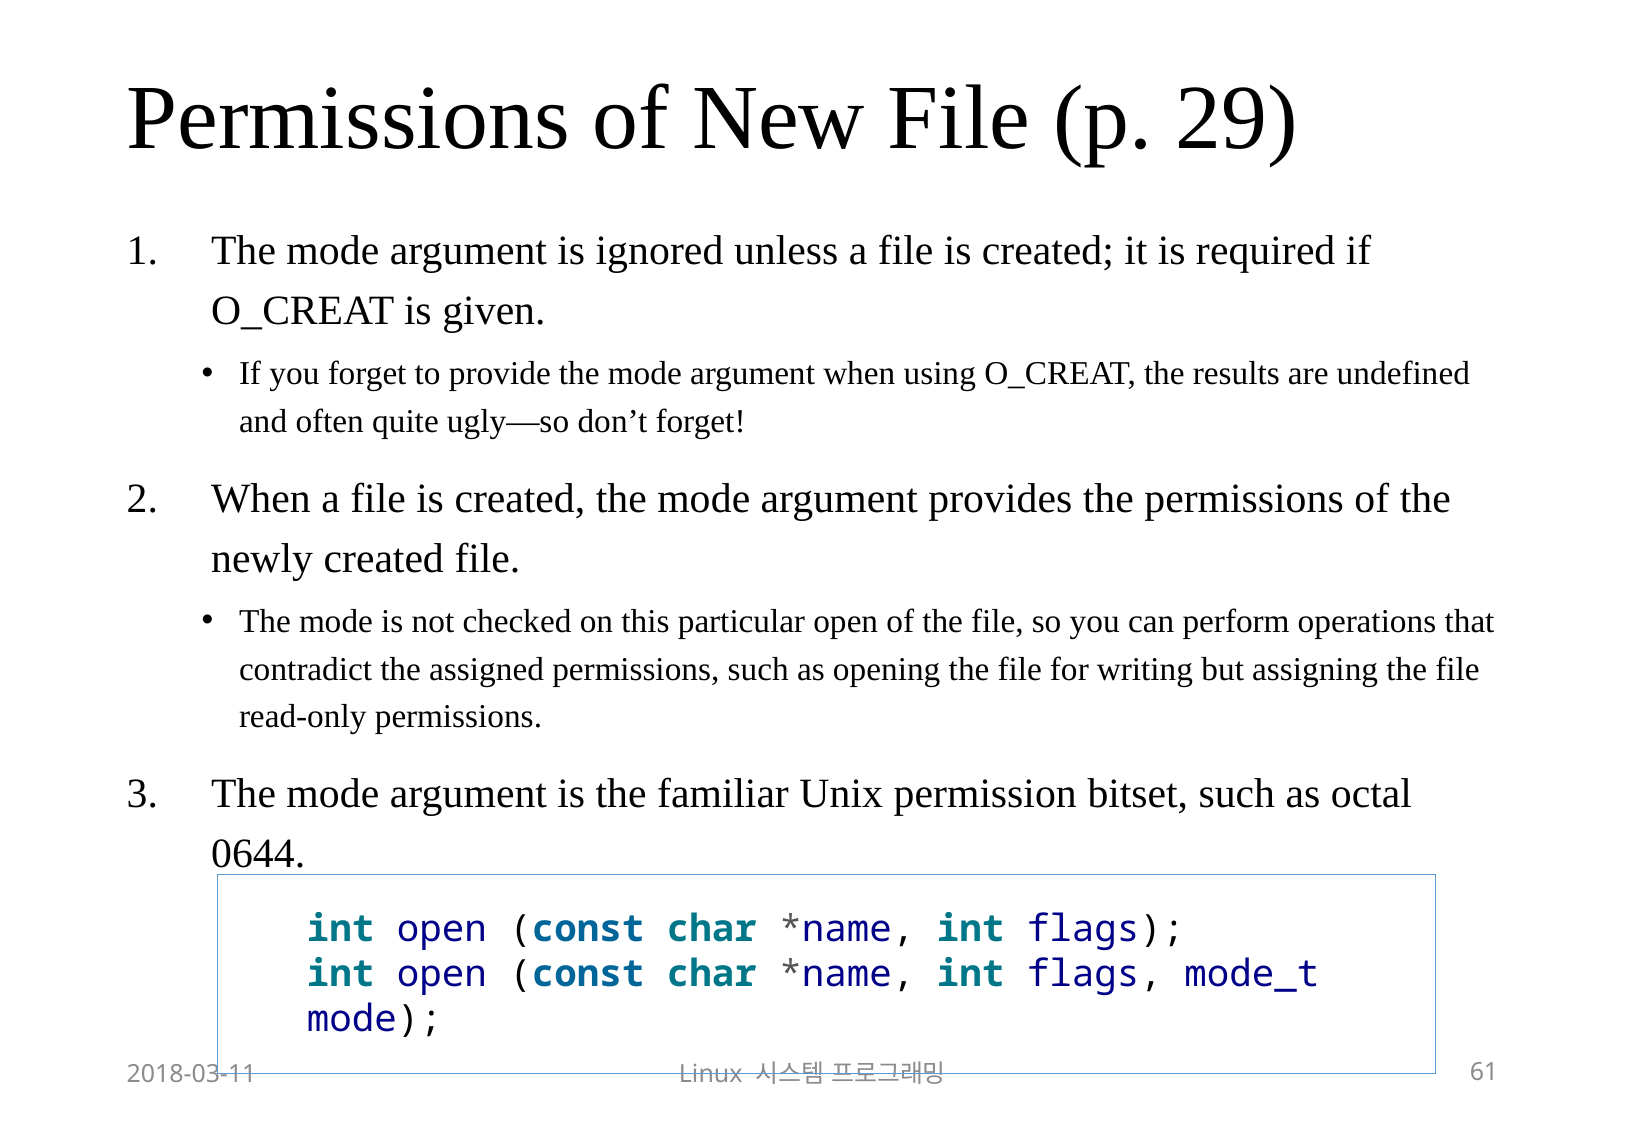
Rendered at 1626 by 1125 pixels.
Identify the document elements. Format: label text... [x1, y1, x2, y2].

title Permissions of New File (p. 29) [111, 59, 1514, 179]
footer Linux 시스템 프로그래밍 [538, 1074, 1087, 1103]
slide_number 61 [1147, 1042, 1514, 1103]
text_box int open (const char *name, int flags); int open (const char *name, int flags, mode_t mode); [217, 874, 1436, 1074]
list The mode argument is ignored unless a file is created; it is required if O_CREAT is given. If you forget to provide the mode argument when using O_CREAT, the results are undefined and often quite ugly—so don’t forget! When a file is created, the mode argument provides the permissions of the newly created file. The mode is not checked on this particular open of the file, so you can perform operations that contradict the assigned permissions, such as opening the file for writing but assigning the file read-only permissions. The mode argument is the familiar Unix permission bitset, such as octal 0644. [111, 205, 1514, 900]
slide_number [111, 1042, 478, 1103]
